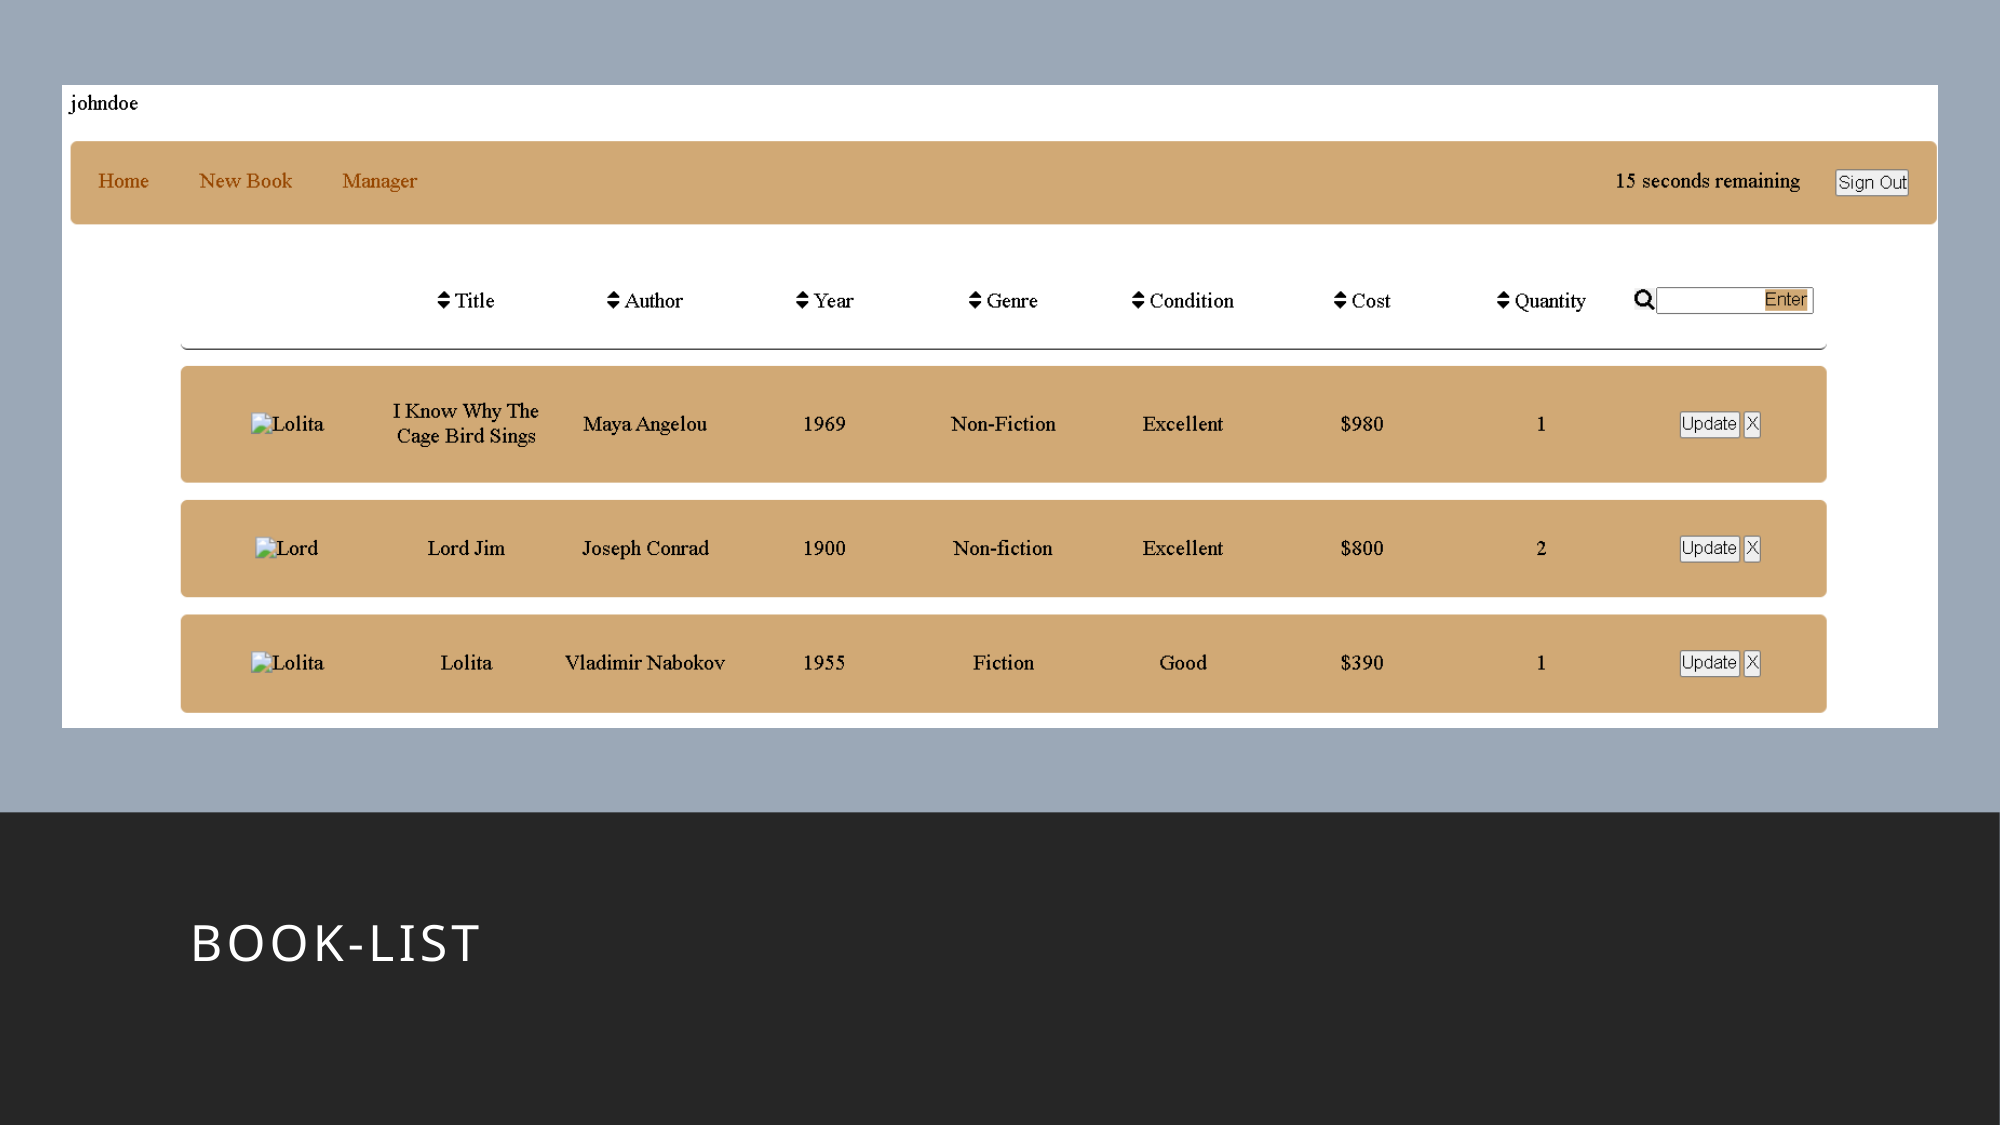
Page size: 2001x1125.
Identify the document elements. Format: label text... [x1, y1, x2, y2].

picture [62, 84, 1938, 728]
text_box [0, 811, 2000, 1125]
text_box [0, 0, 2000, 811]
subtitle Book-list [174, 897, 1825, 1086]
